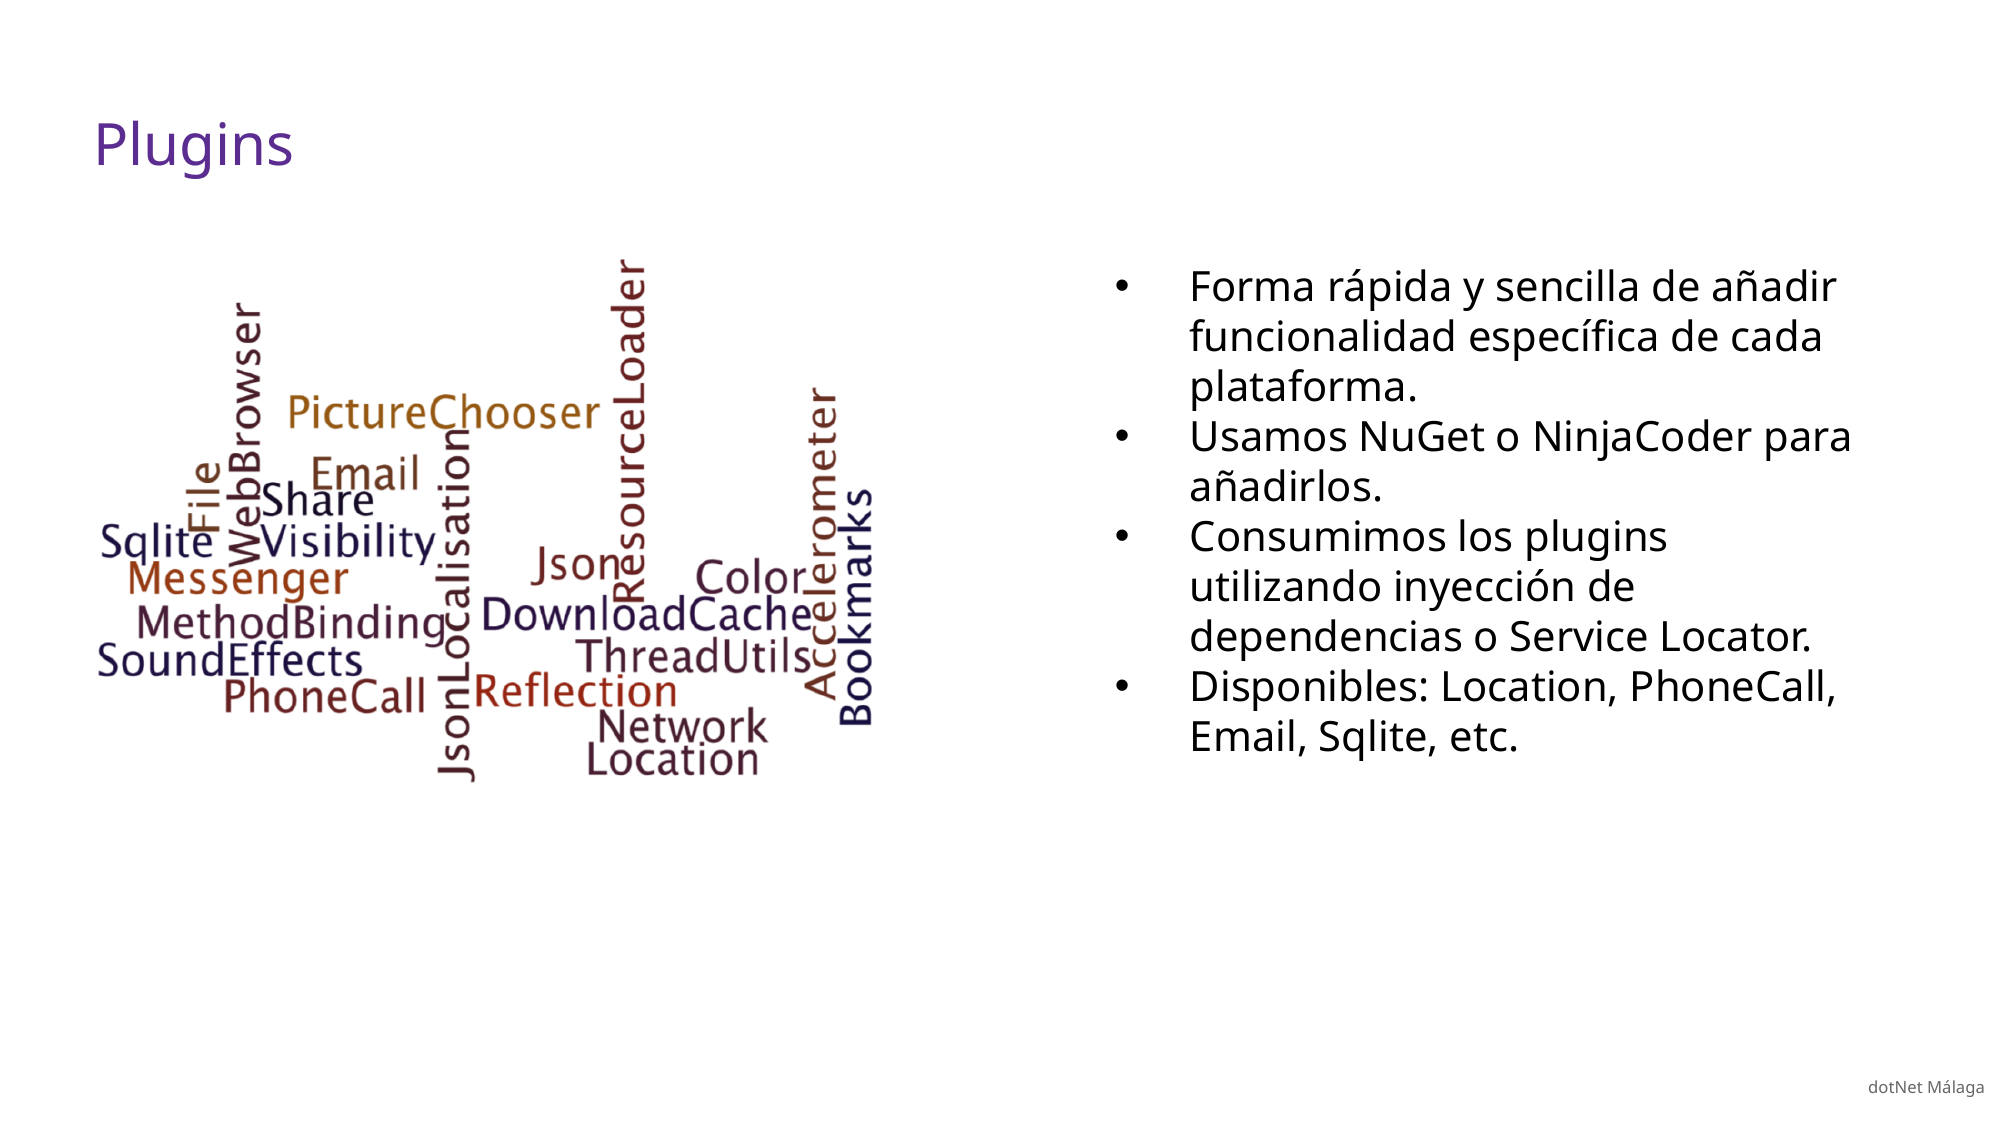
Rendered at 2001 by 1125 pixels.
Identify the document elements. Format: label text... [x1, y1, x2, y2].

text_box Plugins [78, 112, 1429, 172]
picture [83, 252, 885, 786]
text_box Forma rápida y sencilla de añadir funcionalidad específica de cada plataforma. Usamos NuGet o NinjaCoder para añadirlos. Consumimos los plugins utilizando inyección de dependencias o Service Locator. Disponibles: Location, PhoneCall, Email, Sqlite, etc. [1099, 252, 1884, 768]
